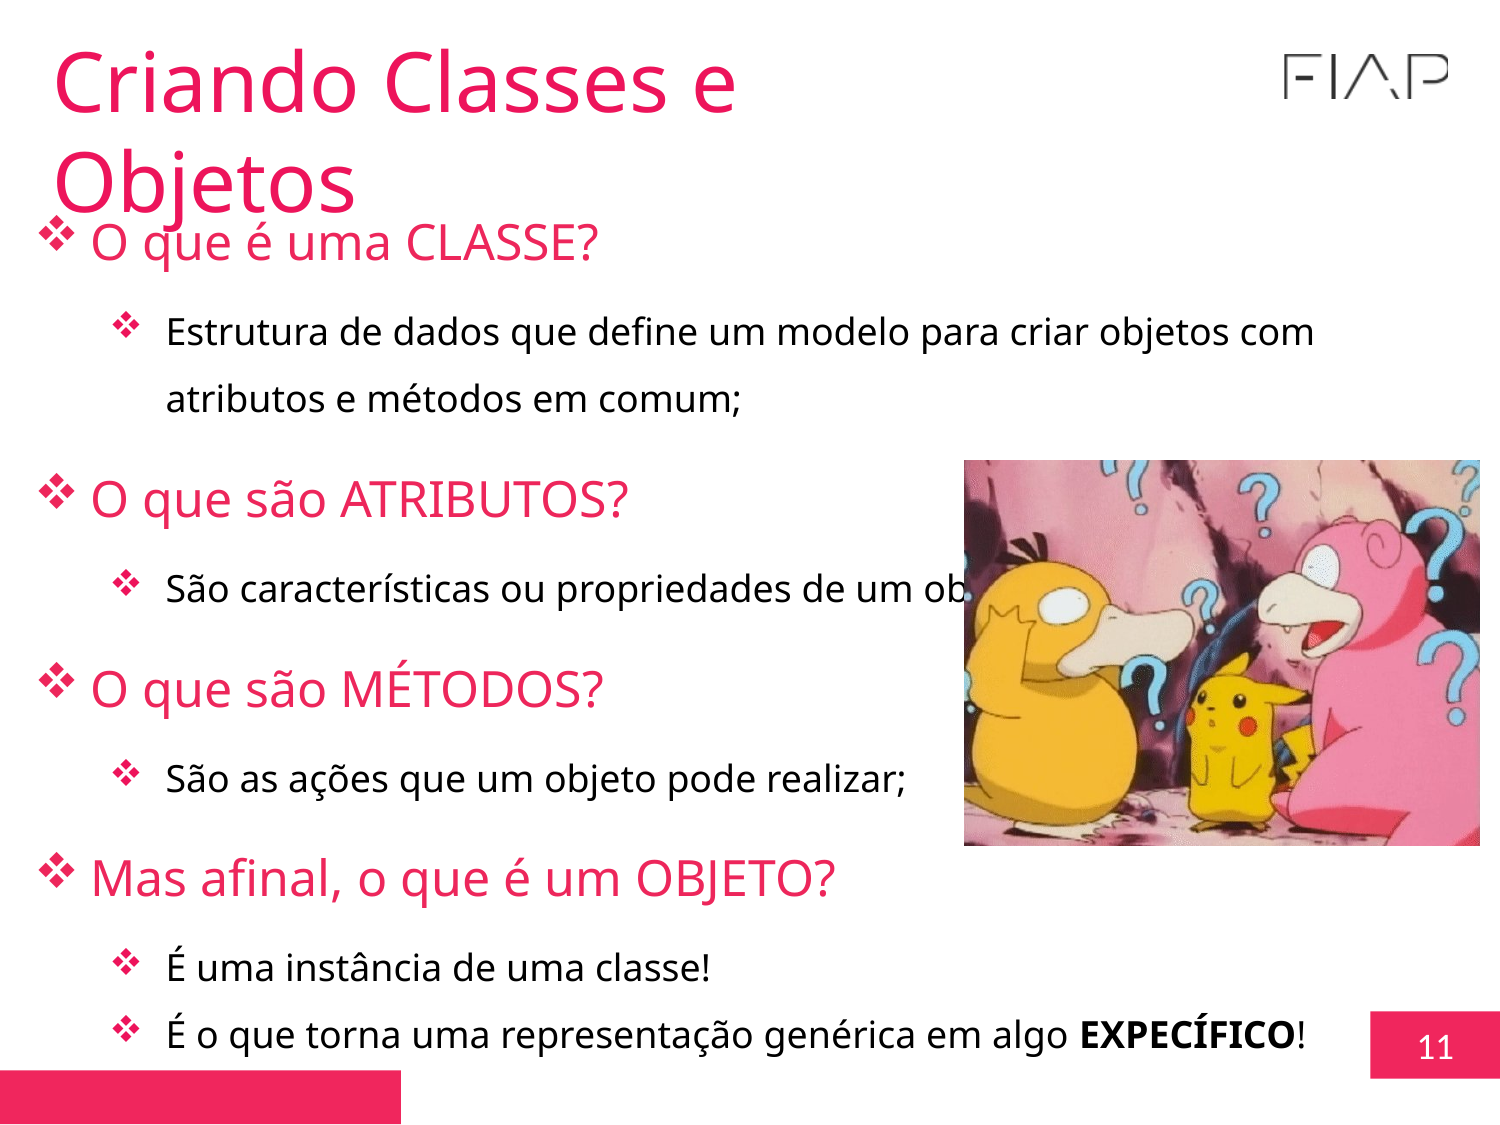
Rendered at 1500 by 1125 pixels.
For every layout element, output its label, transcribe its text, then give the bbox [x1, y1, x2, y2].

text_box O que é uma CLASSE? [19, 172, 1370, 277]
text_box São as ações que um objeto pode realizar; [19, 724, 964, 807]
picture [964, 460, 1480, 846]
text_box São características ou propriedades de um objeto; [19, 535, 964, 618]
text_box O que são ATRIBUTOS? [19, 430, 1370, 535]
text_box Estrutura de dados que define um modelo para criar objetos com atributos e métodos em comum; [19, 277, 1384, 428]
text_box É uma instância de uma classe! É o que torna uma representação genérica em algo EXPECÍFICO! [19, 914, 1412, 1064]
text_box O que são MÉTODOS? [19, 619, 964, 724]
text_box Criando Classes e Objetos [37, 21, 1075, 172]
text_box Mas afinal, o que é um OBJETO? [19, 809, 1363, 914]
